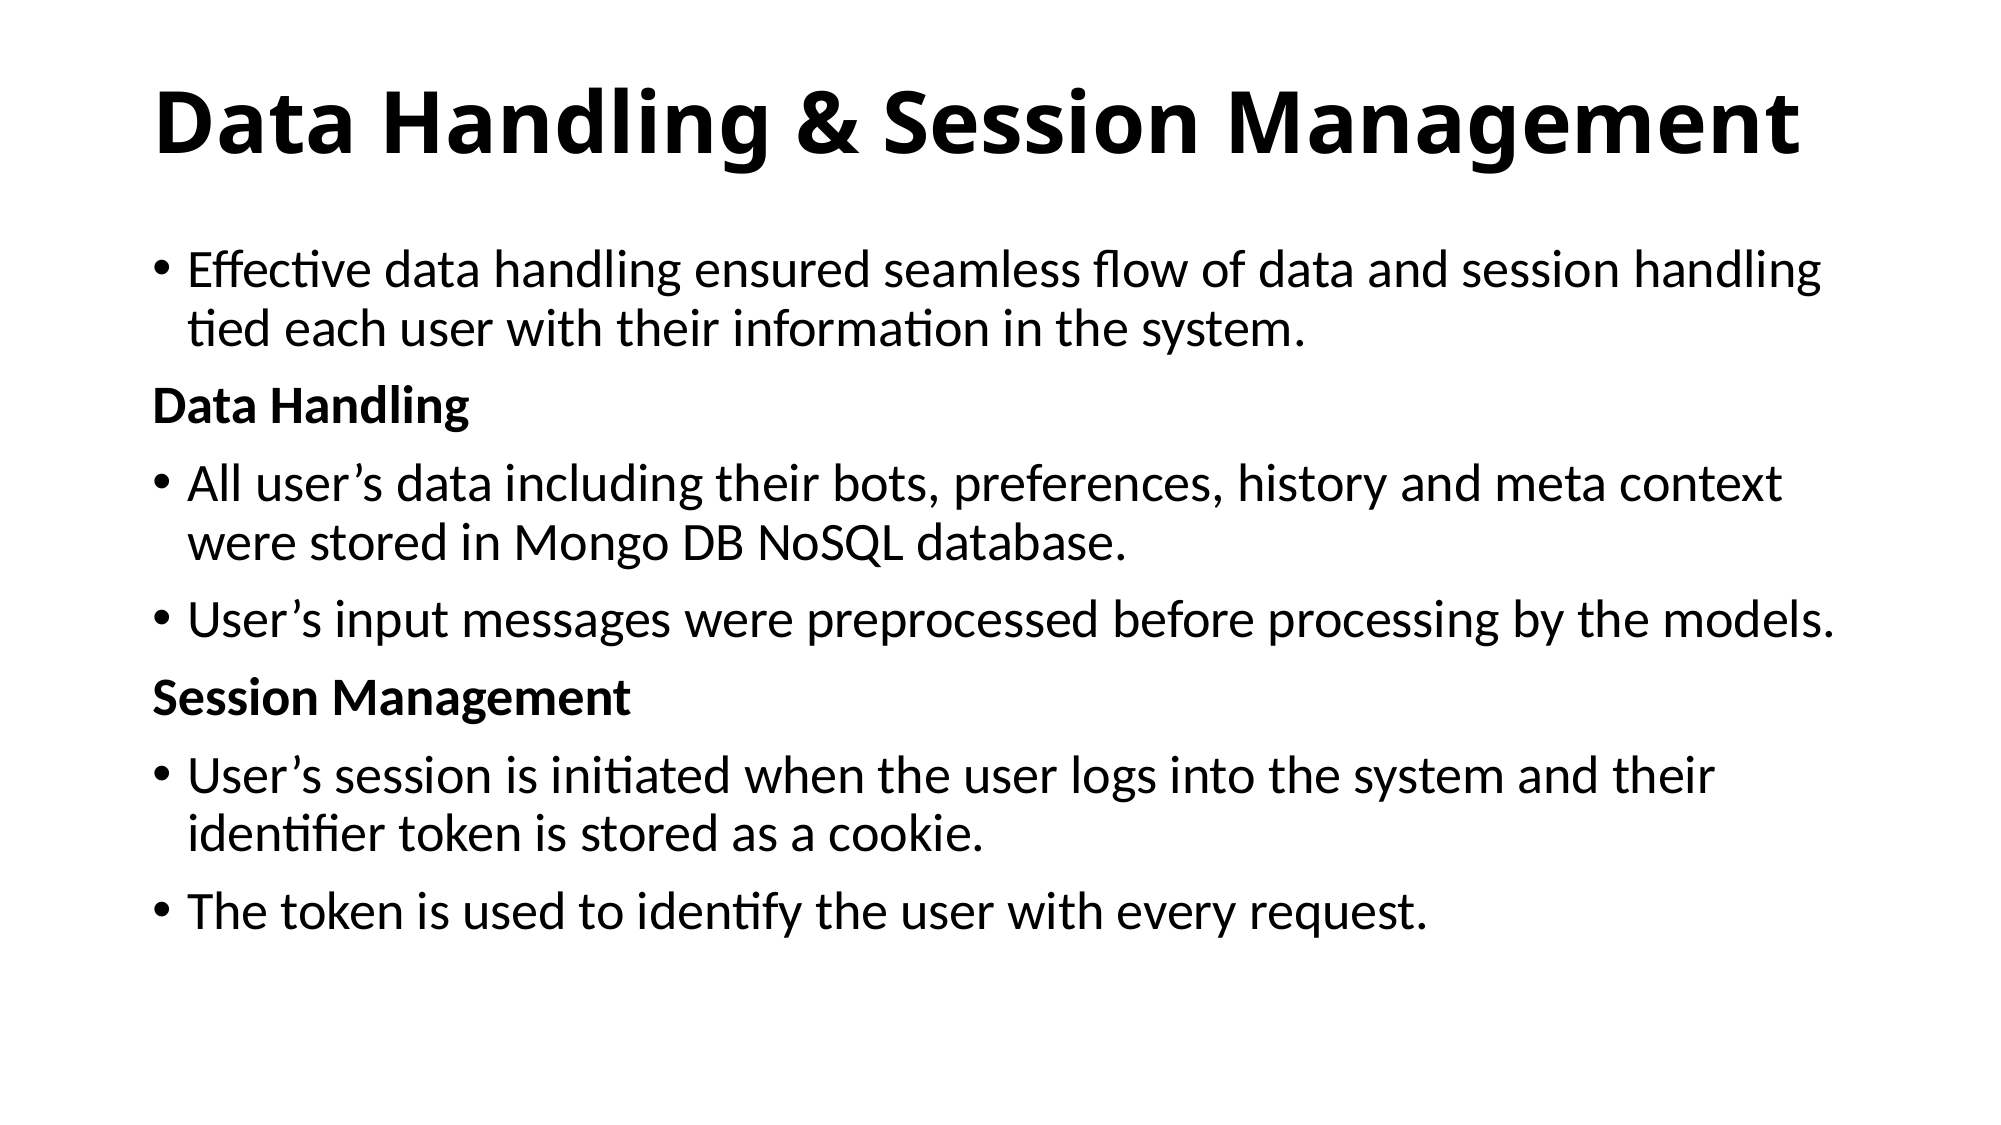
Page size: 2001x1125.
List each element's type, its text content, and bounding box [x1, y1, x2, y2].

title Data Handling & Session Management [137, 59, 1863, 192]
list Effective data handling ensured seamless flow of data and session handling tied each user with their information in the system. Data Handling All user’s data including their bots, preferences, history and meta context were stored in Mongo DB NoSQL database. User’s input messages were preprocessed before processing by the models. Session Management User’s session is initiated when the user logs into the system and their identifier token is stored as a cookie. The token is used to identify the user with every request. [137, 233, 1863, 1014]
